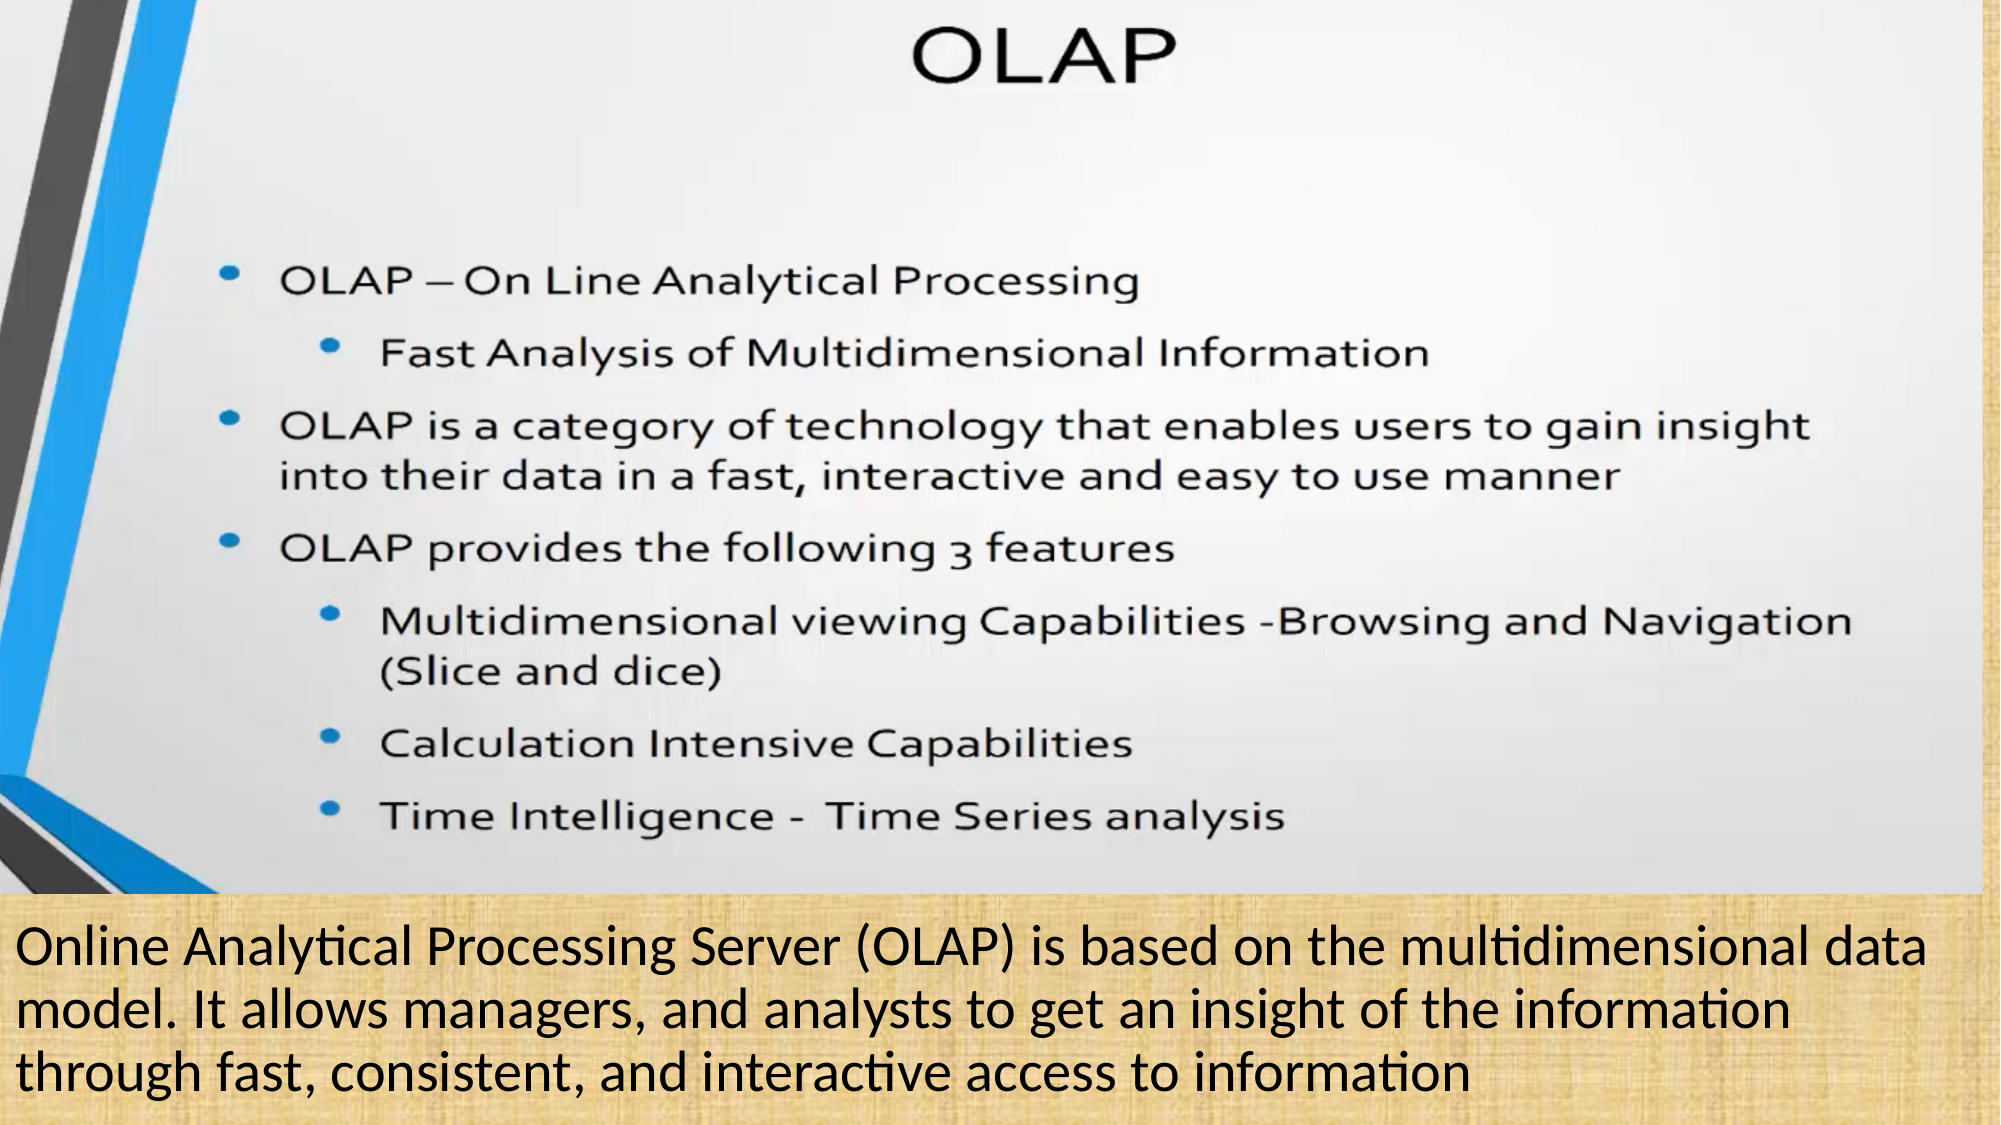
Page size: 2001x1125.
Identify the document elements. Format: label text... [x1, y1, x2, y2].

list Online Analytical Processing Server (OLAP) is based on the multidimensional data model. It allows managers, and analysts to get an insight of the information through fast, consistent, and interactive access to information [0, 907, 1961, 1125]
picture [0, 0, 2001, 1125]
